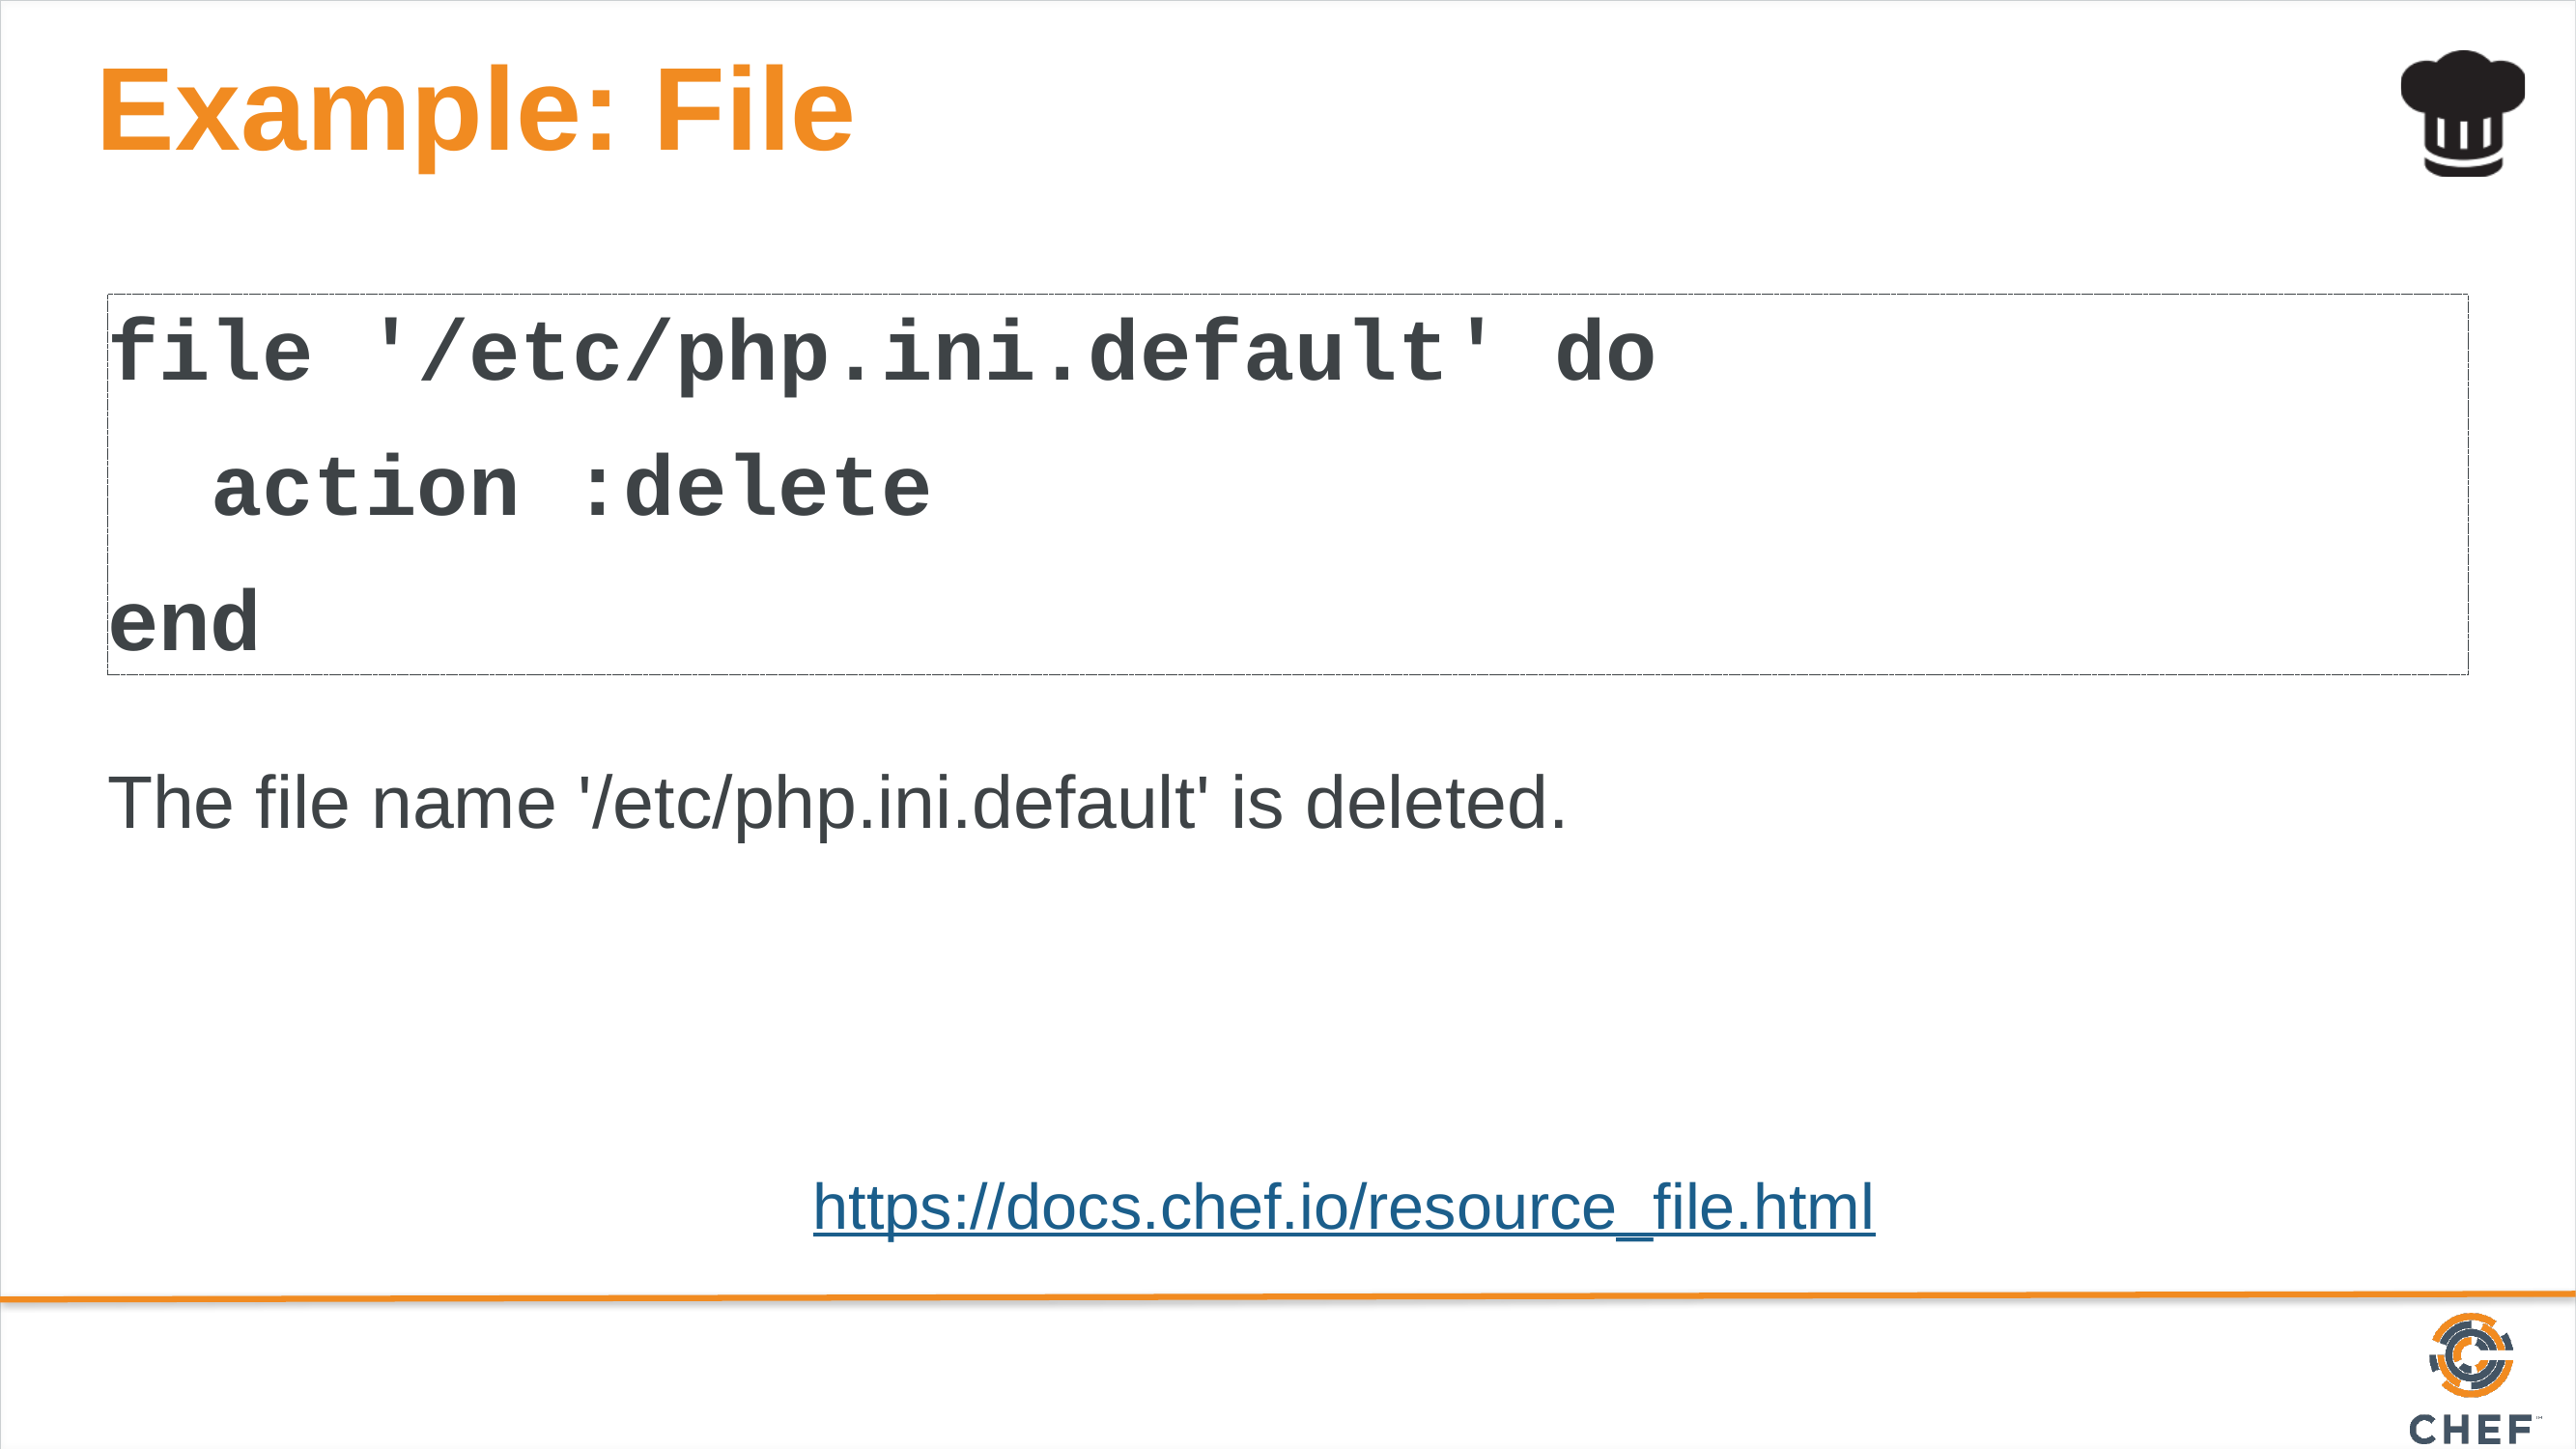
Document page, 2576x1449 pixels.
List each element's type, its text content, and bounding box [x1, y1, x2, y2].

text_box The file name '/etc/php.ini.default' is deleted. [107, 753, 2469, 1125]
title Example: File [96, 48, 2463, 180]
text_box https://docs.chef.io/resource_file.html [674, 1164, 2014, 1262]
picture [2399, 1297, 2550, 1449]
list file '/etc/php.ini.default' do action :delete end [107, 294, 2469, 675]
